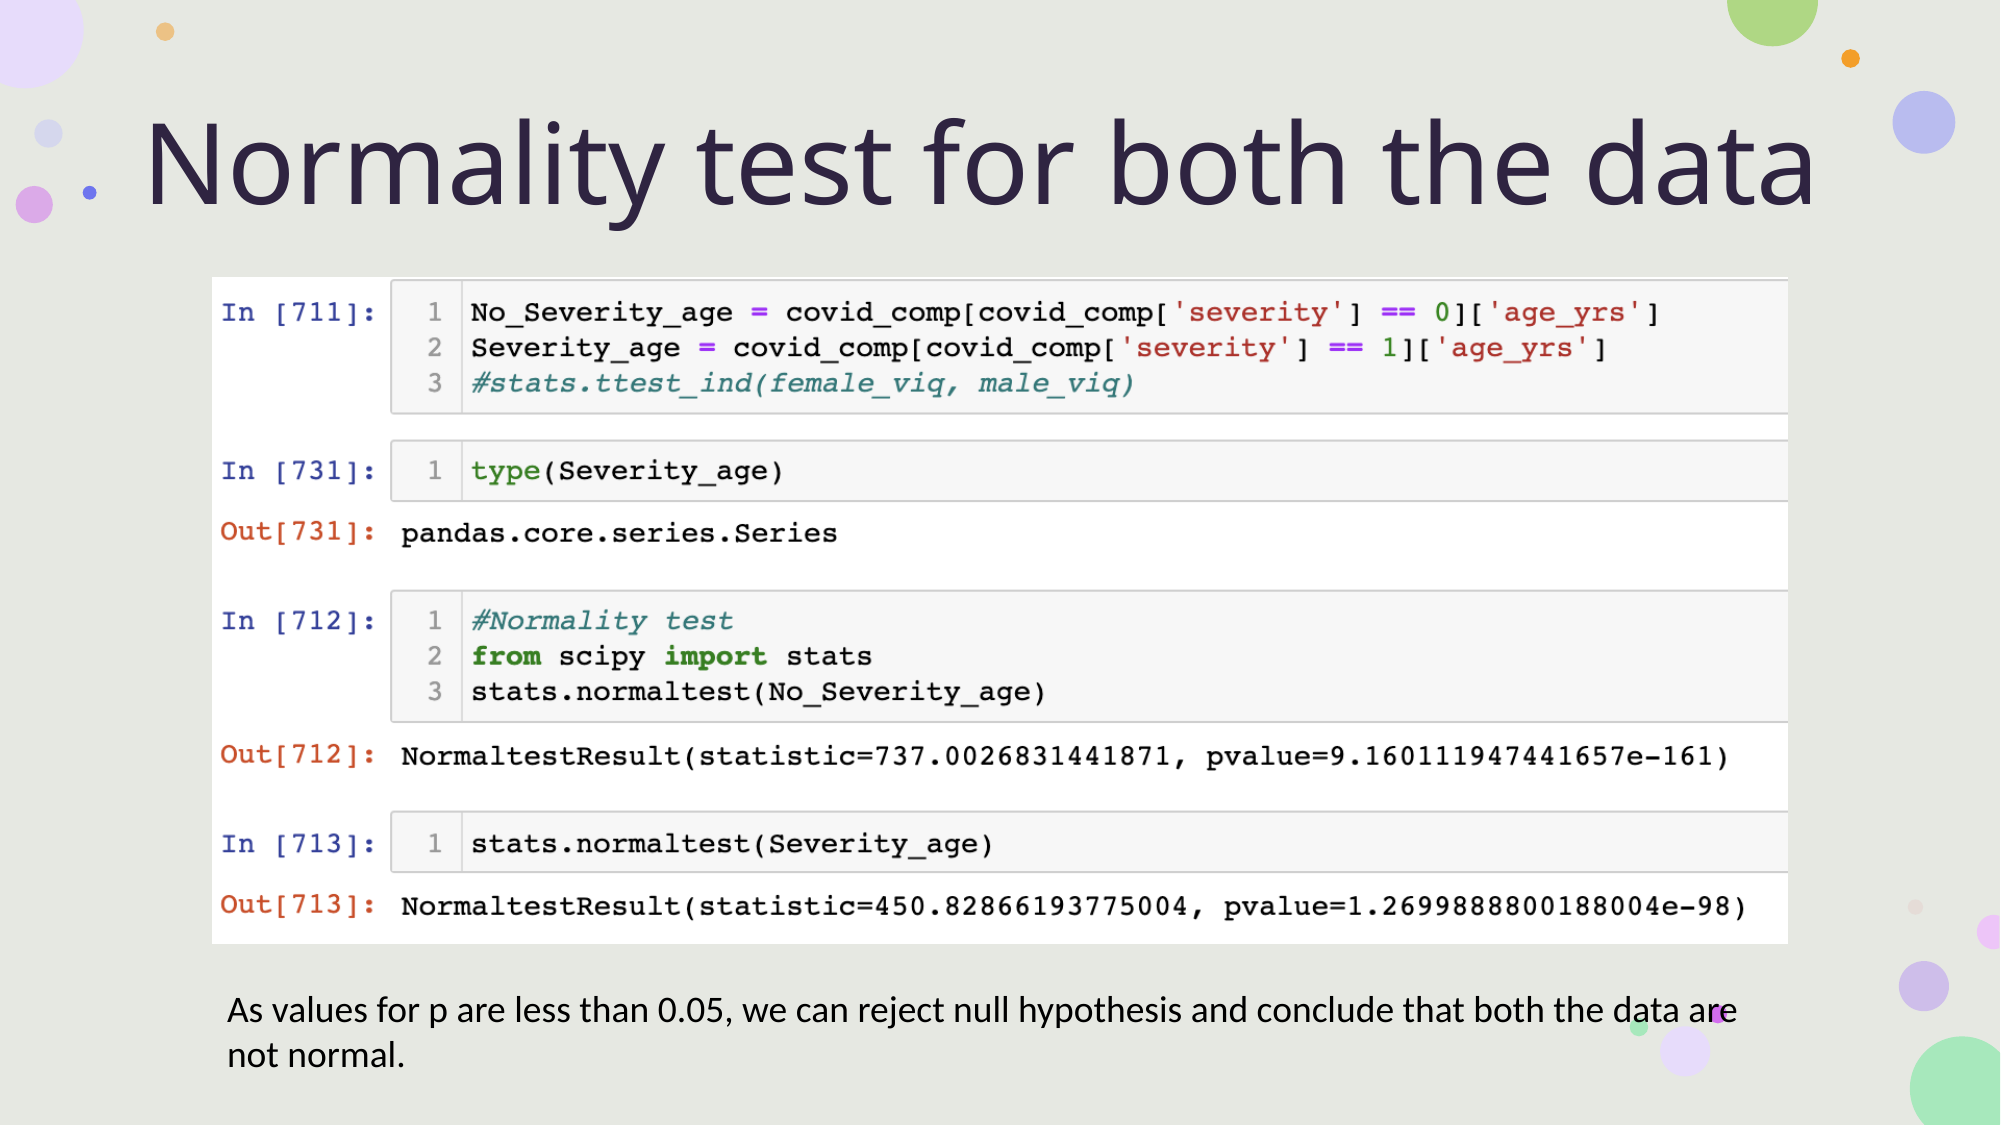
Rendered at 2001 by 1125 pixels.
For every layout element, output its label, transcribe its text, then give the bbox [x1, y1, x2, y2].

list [212, 277, 1788, 944]
text_box As values for p are less than 0.05, we can reject null hypothesis and conclude that both the data are not normal. [212, 977, 1788, 1083]
title Normality test for both the data [127, 59, 1877, 278]
